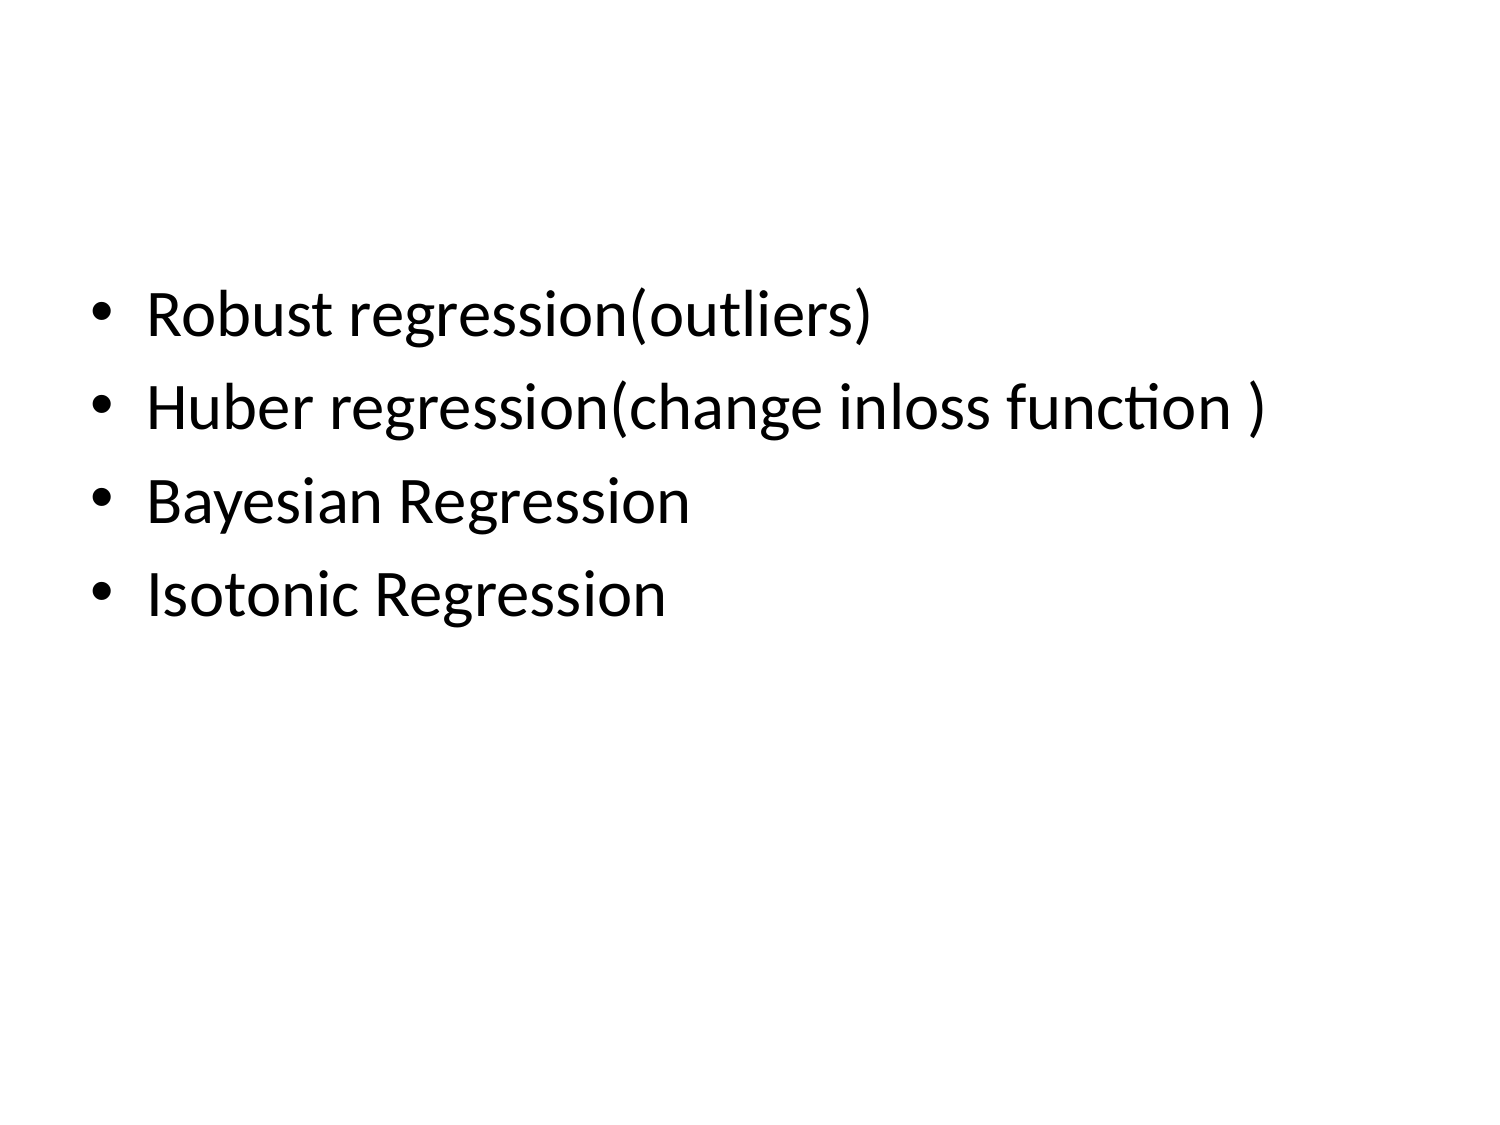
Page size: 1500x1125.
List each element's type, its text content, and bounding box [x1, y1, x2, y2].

list Robust regression(outliers) Huber regression(change inloss function ) Bayesian Regression Isotonic Regression [75, 262, 1425, 1005]
